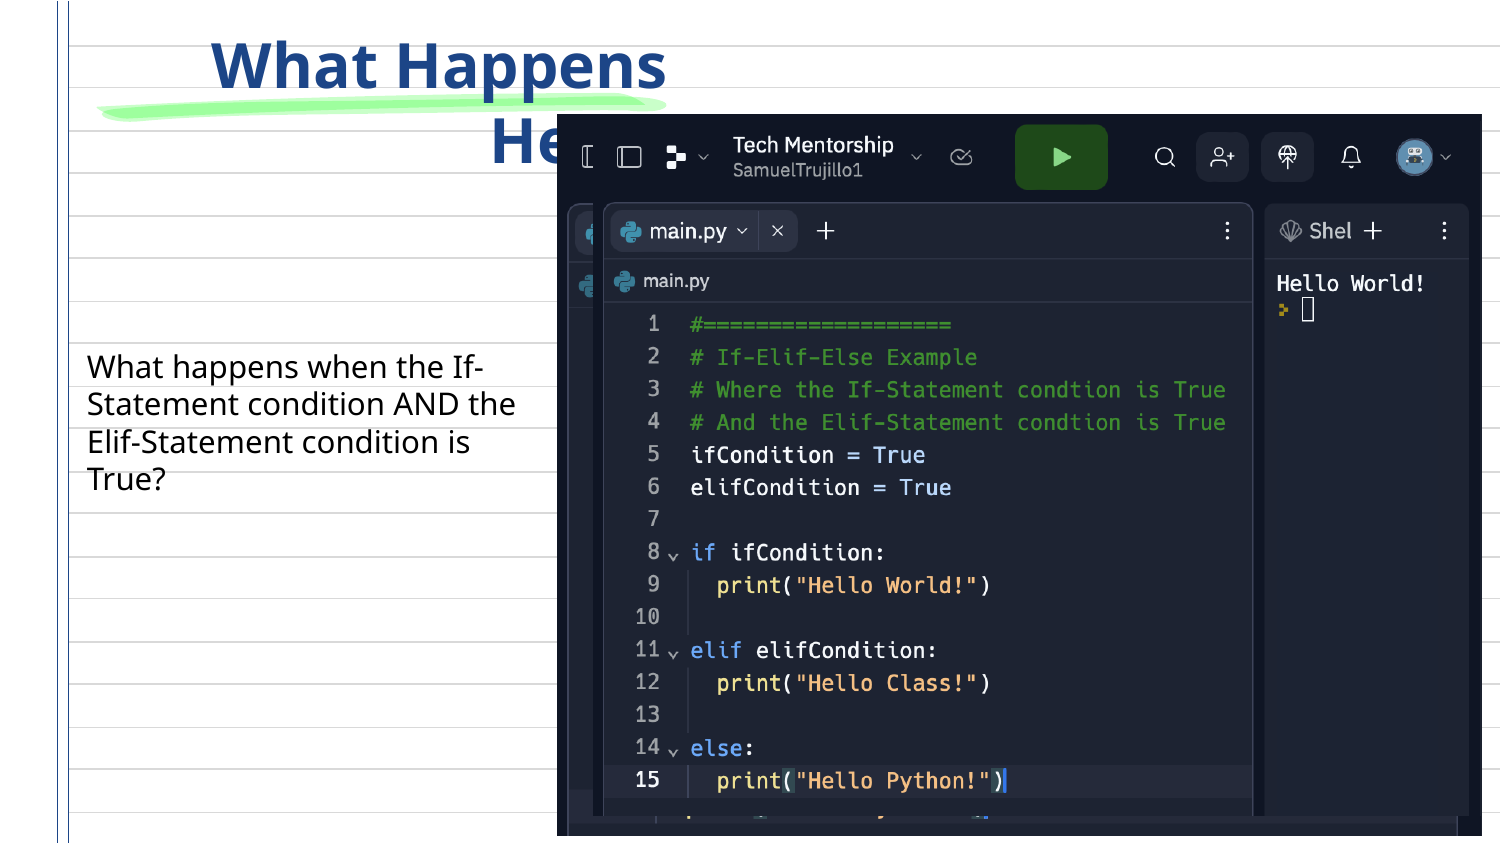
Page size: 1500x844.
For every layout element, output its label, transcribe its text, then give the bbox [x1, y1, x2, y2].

title What Happens Here? [71, 26, 669, 112]
subtitle What happens when the If-Statement condition AND the Elif-Statement condition is True? [71, 305, 533, 539]
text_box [87, 92, 669, 123]
picture [557, 114, 1482, 837]
